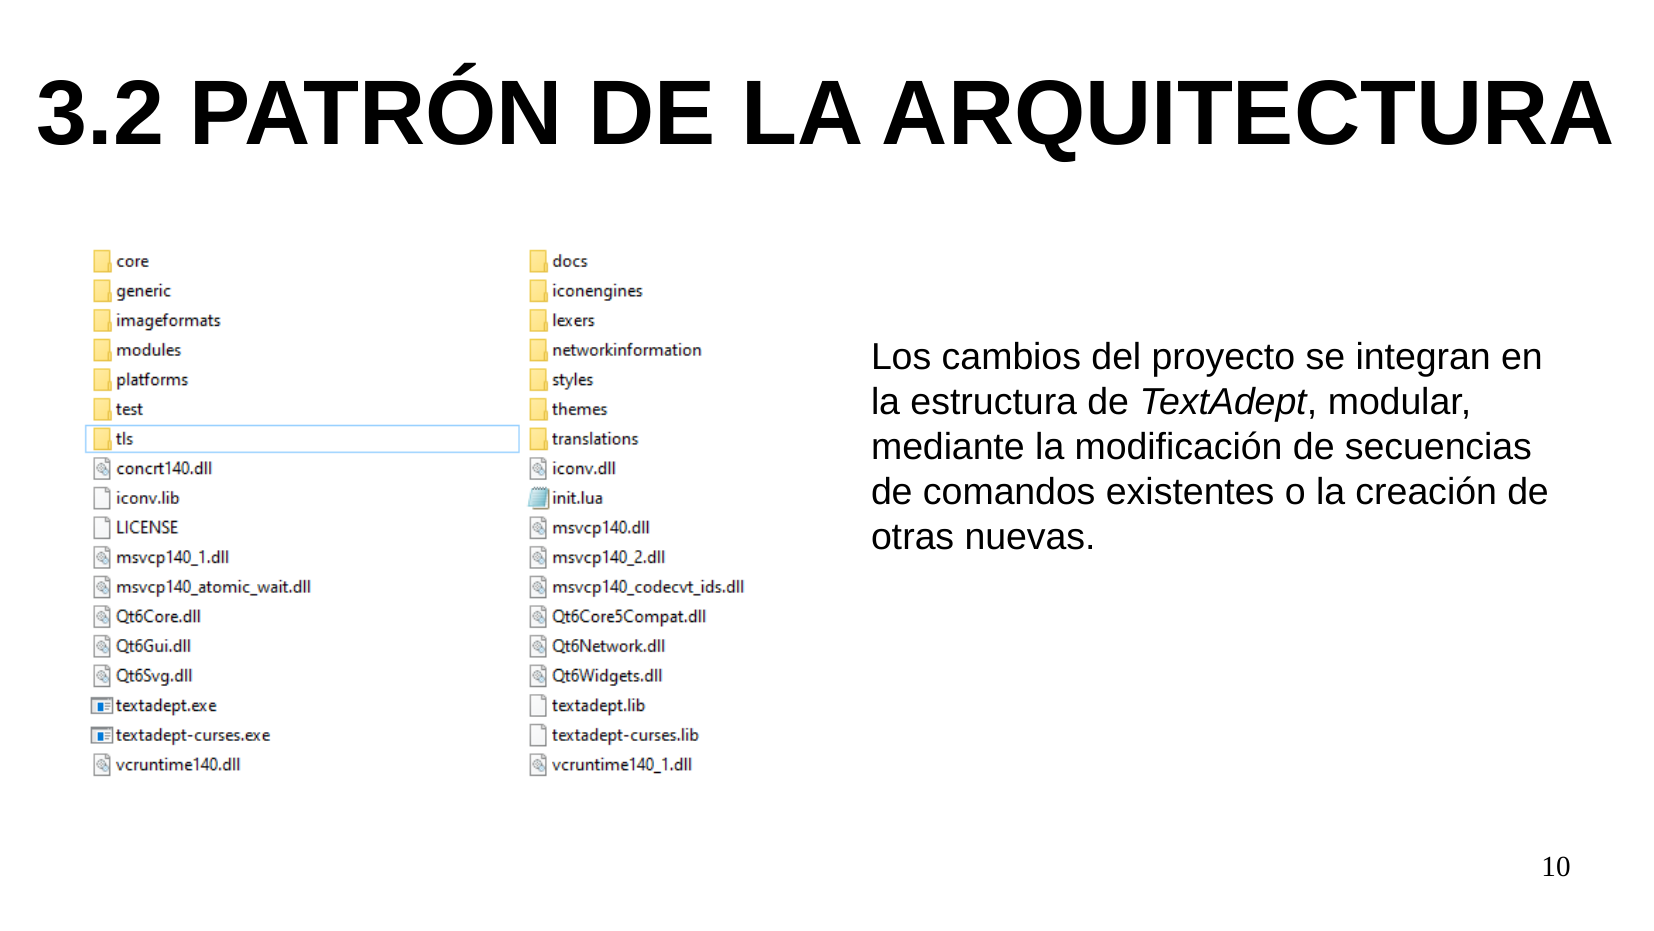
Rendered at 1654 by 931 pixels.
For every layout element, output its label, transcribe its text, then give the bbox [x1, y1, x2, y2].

title 3.2 PATRÓN DE LA ARQUITECTURA [23, 37, 1630, 193]
text_box Los cambios del proyecto se integran en la estructura de TextAdept, modular, mediante la modificación de secuencias de comandos existentes o la creación de otras nuevas. [856, 324, 1565, 550]
picture [81, 236, 798, 827]
slide_number 10 [1185, 847, 1571, 912]
